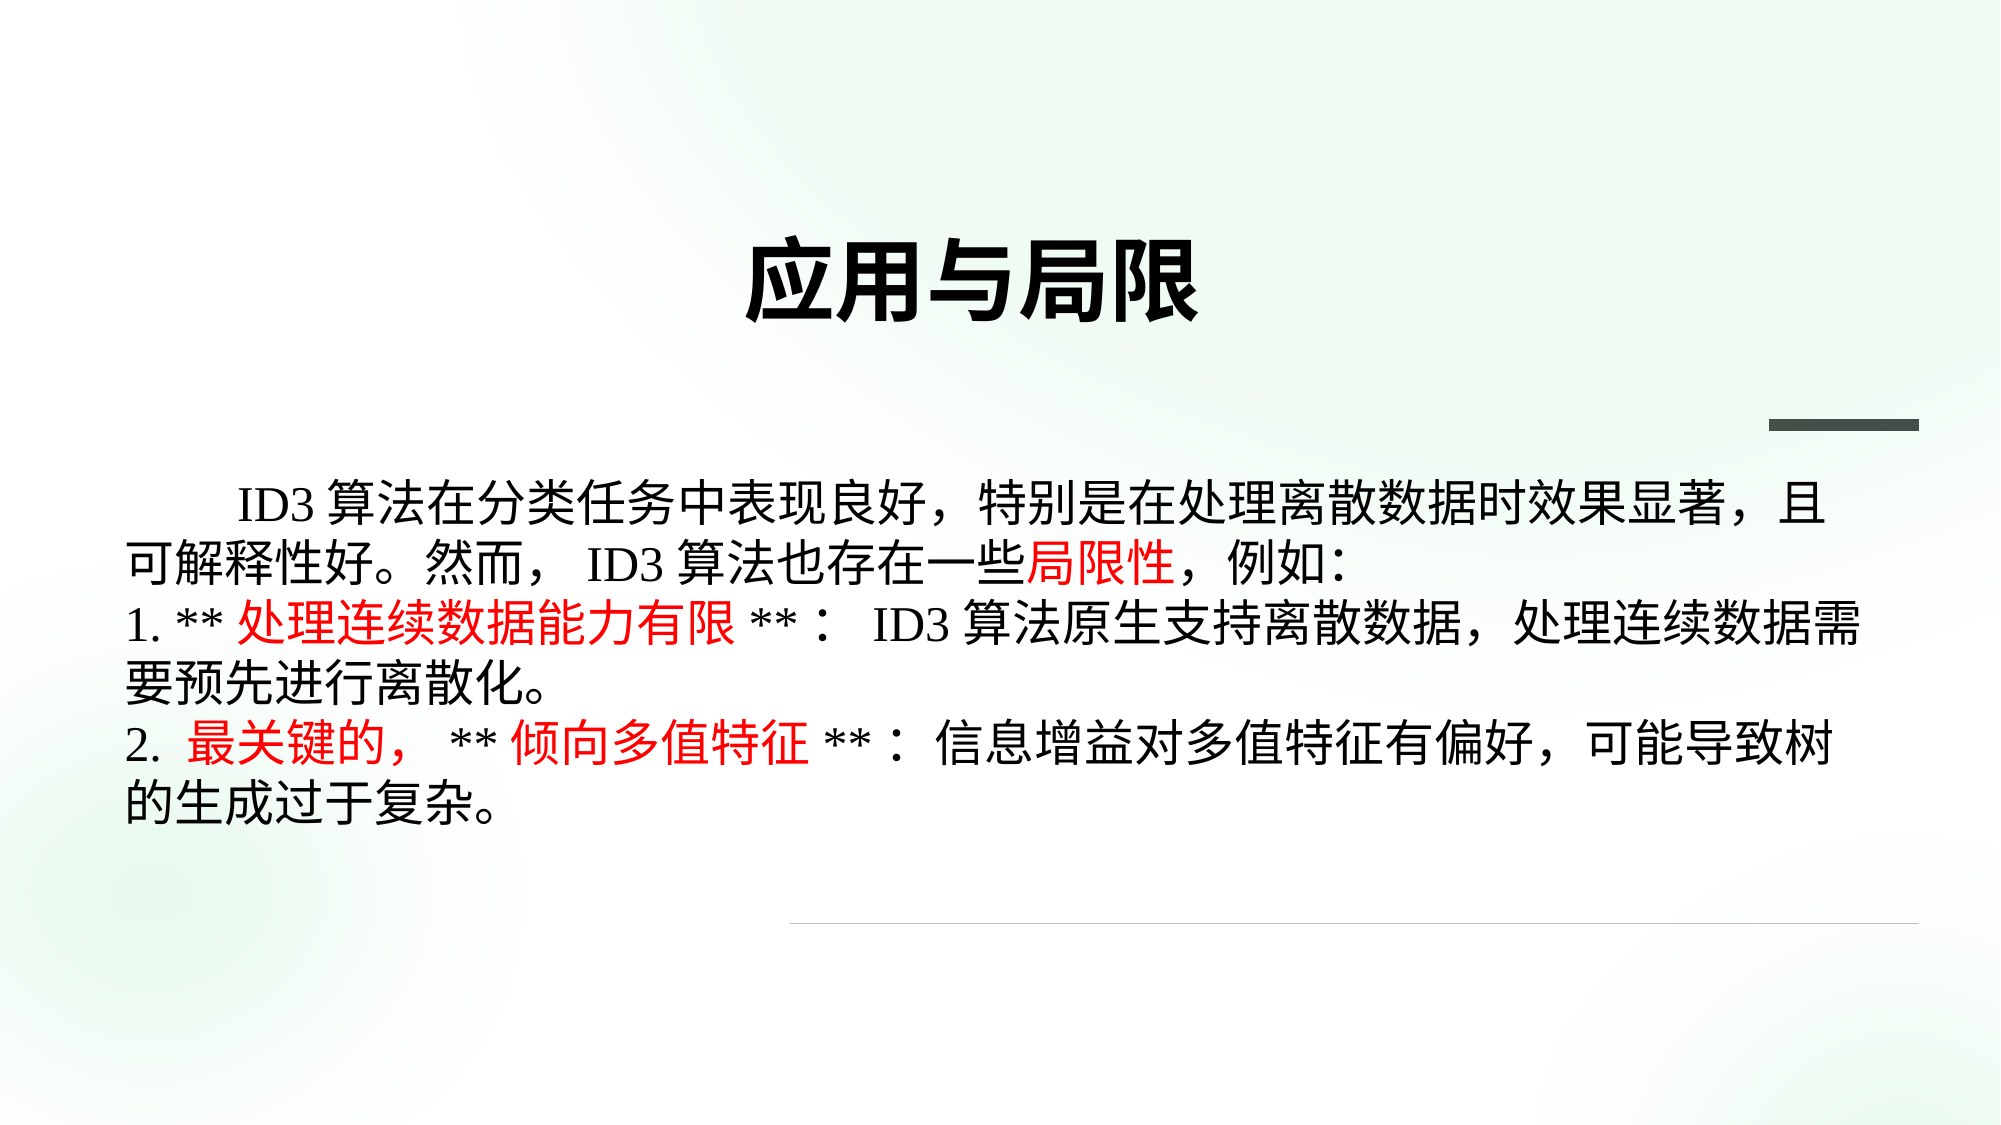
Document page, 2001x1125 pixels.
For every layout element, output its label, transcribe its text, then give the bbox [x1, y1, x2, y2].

text_box 应用与局限 [728, 215, 1272, 341]
text_box ID3算法在分类任务中表现良好，特别是在处理离散数据时效果显著，且可解释性好。然而，ID3算法也存在一些局限性，例如： 1. **处理连续数据能力有限**：ID3算法原生支持离散数据，处理连续数据需要预先进行离散化。 2. 最关键的，**倾向多值特征**：信息增益对多值特征有偏好，可能导致树的生成过于复杂。 [109, 463, 1891, 899]
